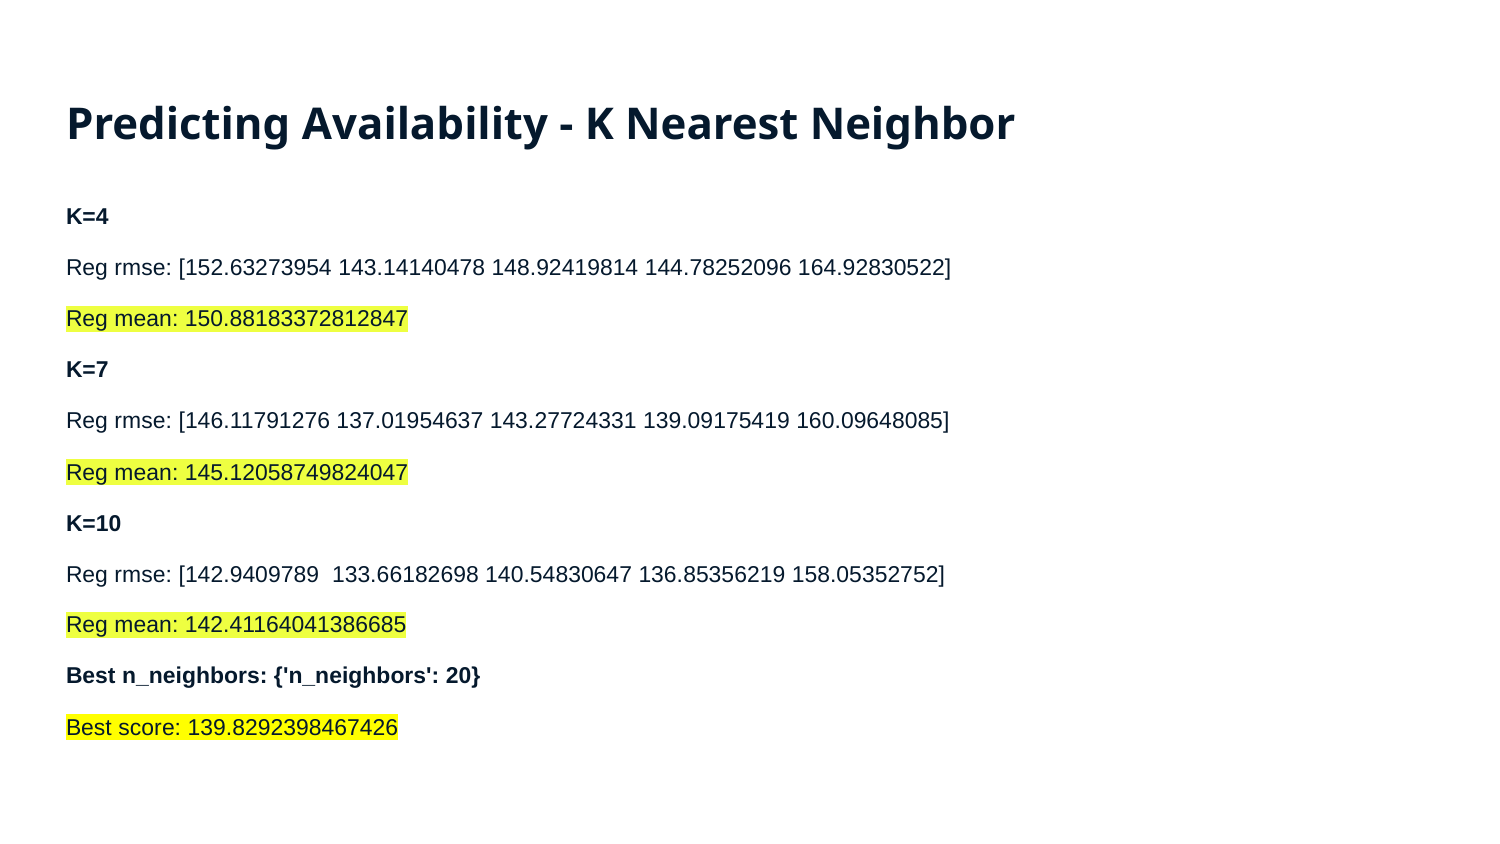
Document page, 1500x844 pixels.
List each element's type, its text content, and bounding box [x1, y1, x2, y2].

title Predicting Availability - K Nearest Neighbor [51, 72, 1449, 167]
list K=4 Reg rmse: [152.63273954 143.14140478 148.92419814 144.78252096 164.92830522] Reg mean: 150.88183372812847 K=7 Reg rmse: [146.11791276 137.01954637 143.27724331 139.09175419 160.09648085] Reg mean: 145.12058749824047 K=10 Reg rmse: [142.9409789 133.66182698 140.54830647 136.85356219 158.05352752] Reg mean: 142.41164041386685 Best n_neighbors: {'n_neighbors': 20} Best score: 139.8292398467426 [51, 189, 1449, 750]
